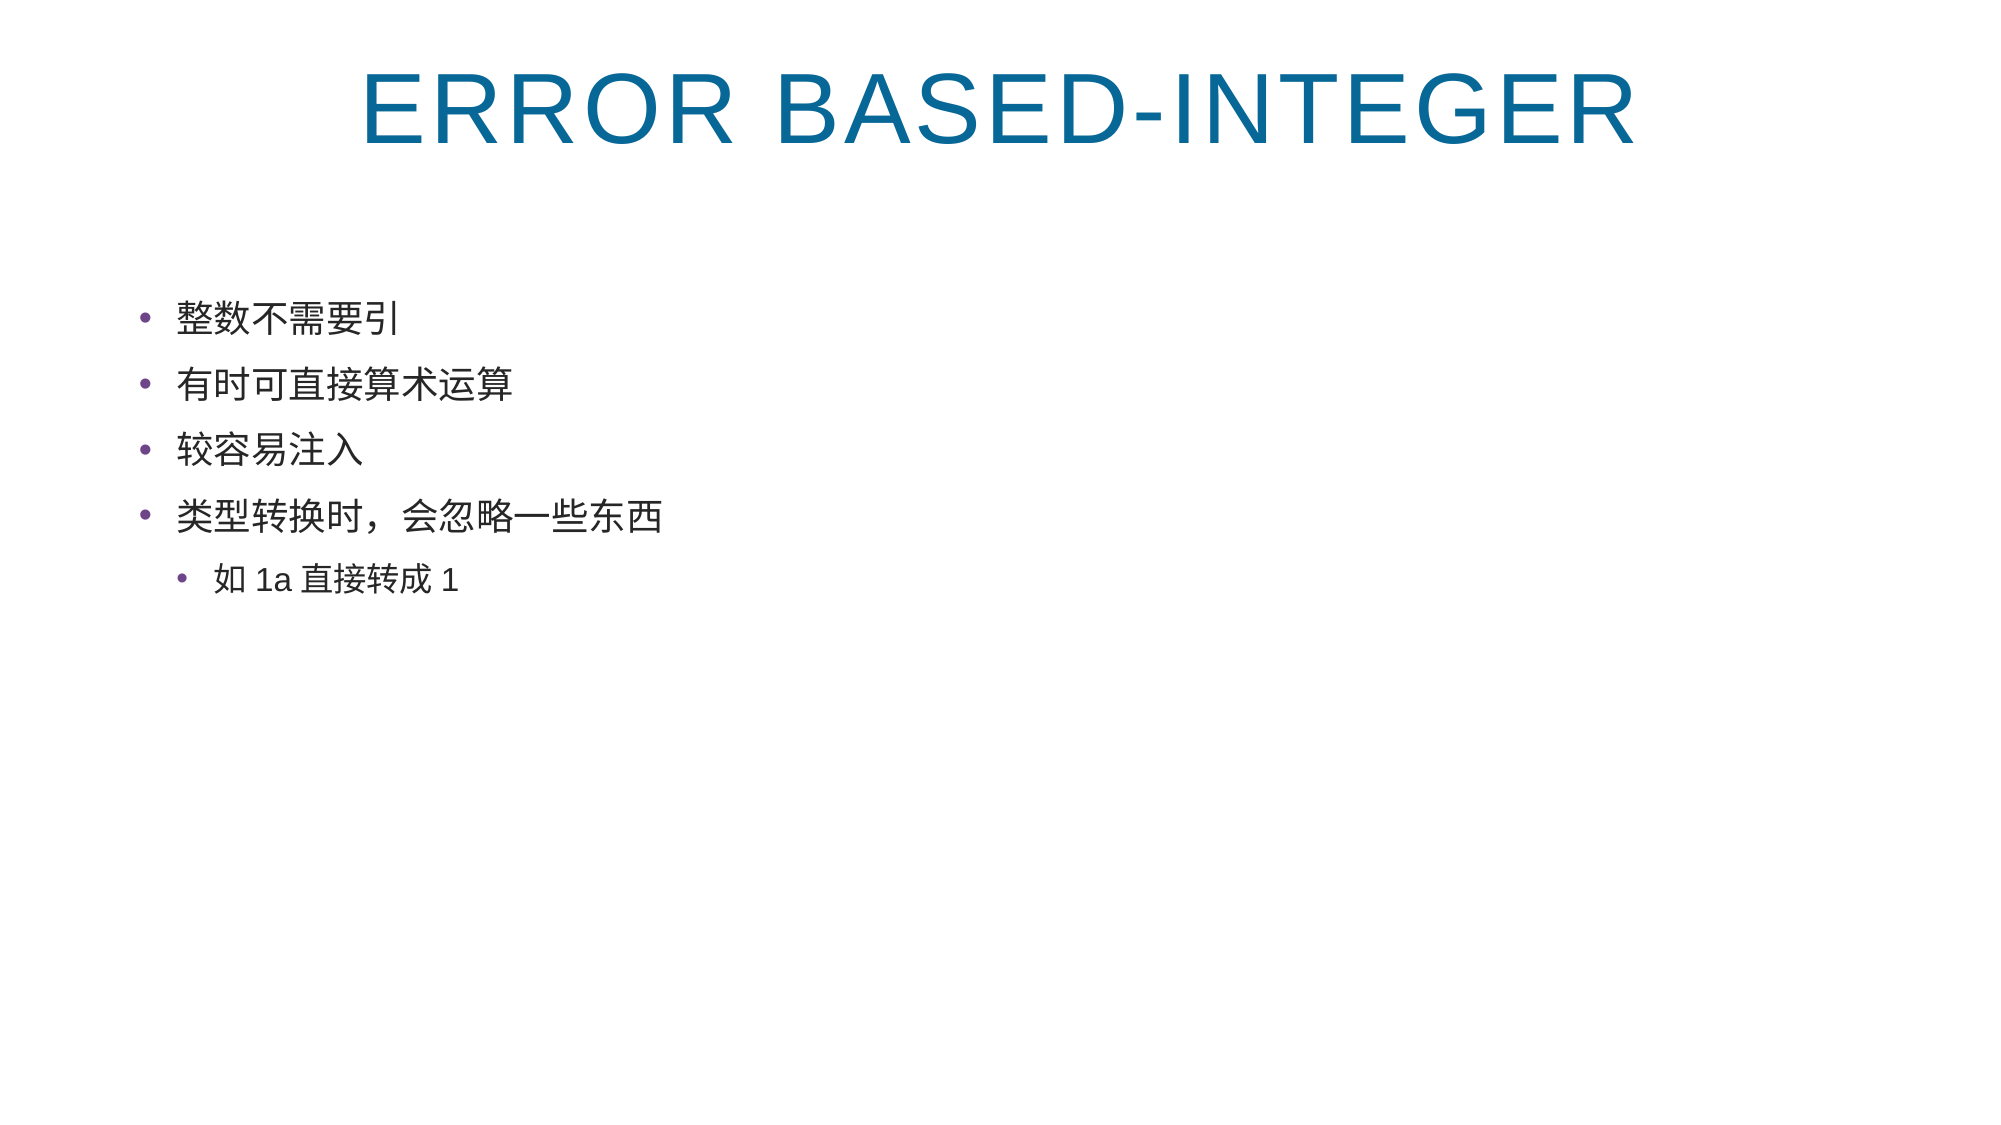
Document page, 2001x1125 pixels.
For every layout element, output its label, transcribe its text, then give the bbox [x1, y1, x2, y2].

list 整数不需要引 有时可直接算术运算 较容易注入 类型转换时，会忽略一些东西 如1a直接转成1 [123, 287, 1874, 988]
title Error Based-Integer [125, 50, 1876, 250]
